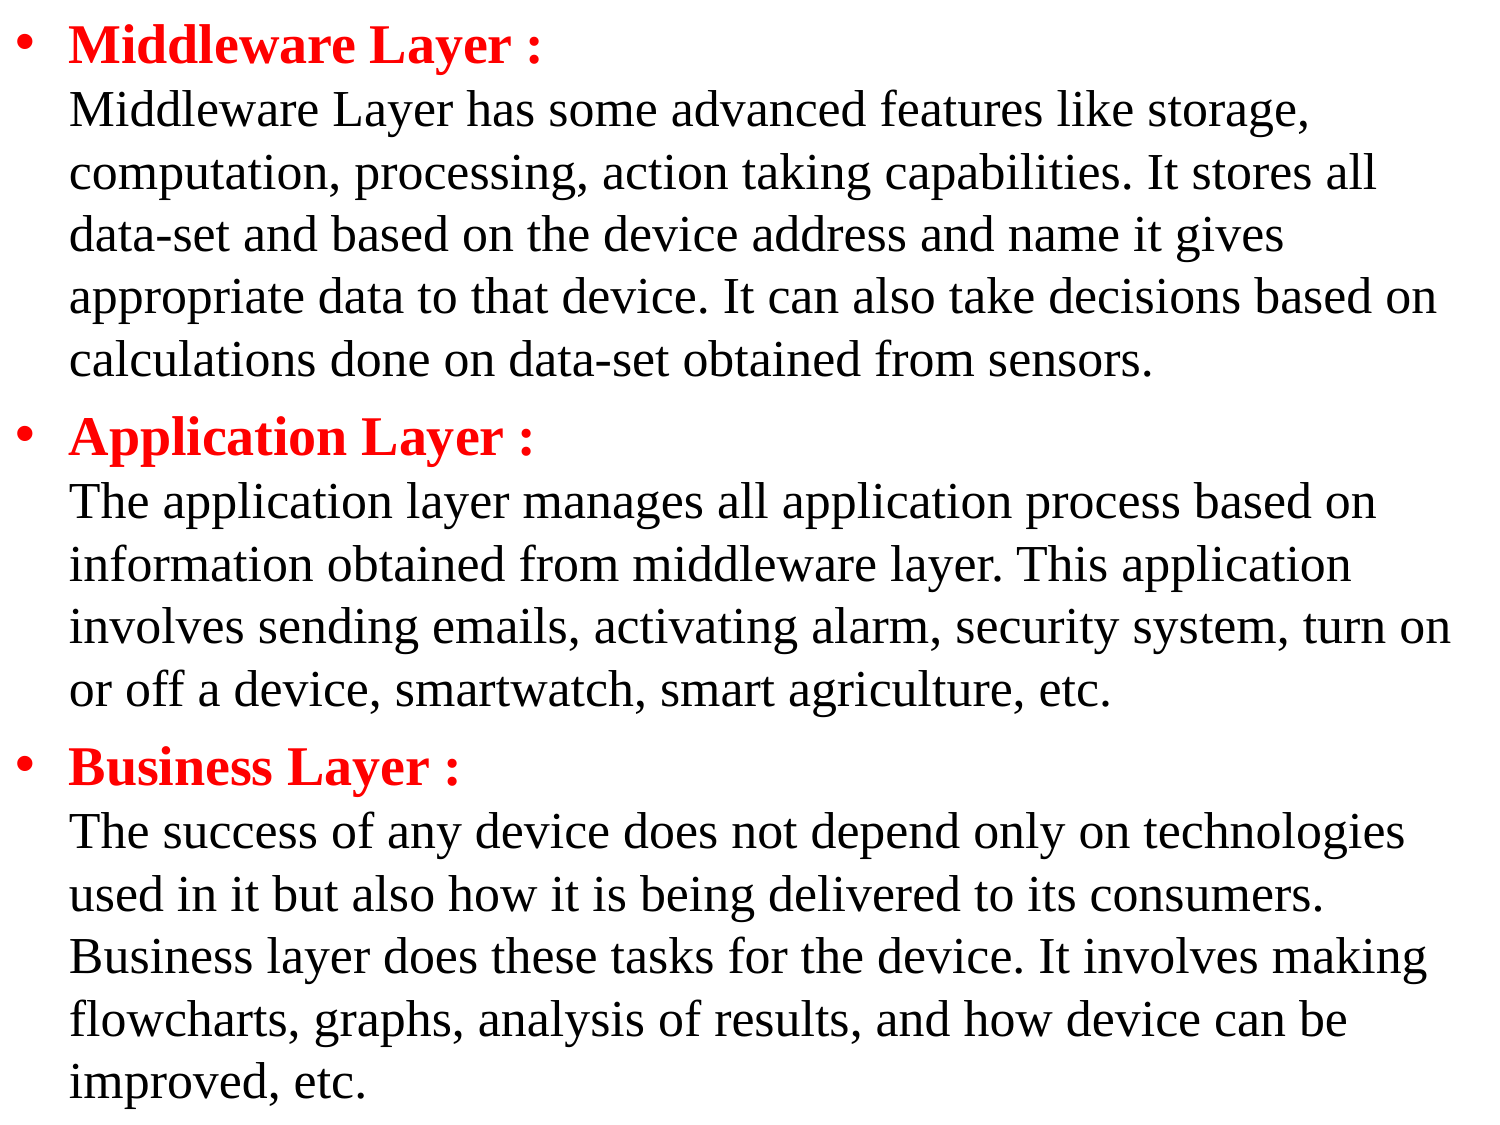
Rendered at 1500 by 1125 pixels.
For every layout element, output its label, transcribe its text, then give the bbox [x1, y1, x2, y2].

list Middleware Layer : Middleware Layer has some advanced features like storage, computation, processing, action taking capabilities. It stores all data-set and based on the device address and name it gives appropriate data to that device. It can also take decisions based on calculations done on data-set obtained from sensors. Application Layer : The application layer manages all application process based on information obtained from middleware layer. This application involves sending emails, activating alarm, security system, turn on or off a device, smartwatch, smart agriculture, etc. Business Layer : The success of any device does not depend only on technologies used in it but also how it is being delivered to its consumers. Business layer does these tasks for the device. It involves making flowcharts, graphs, analysis of results, and how device can be improved, etc. [0, 0, 1500, 1125]
